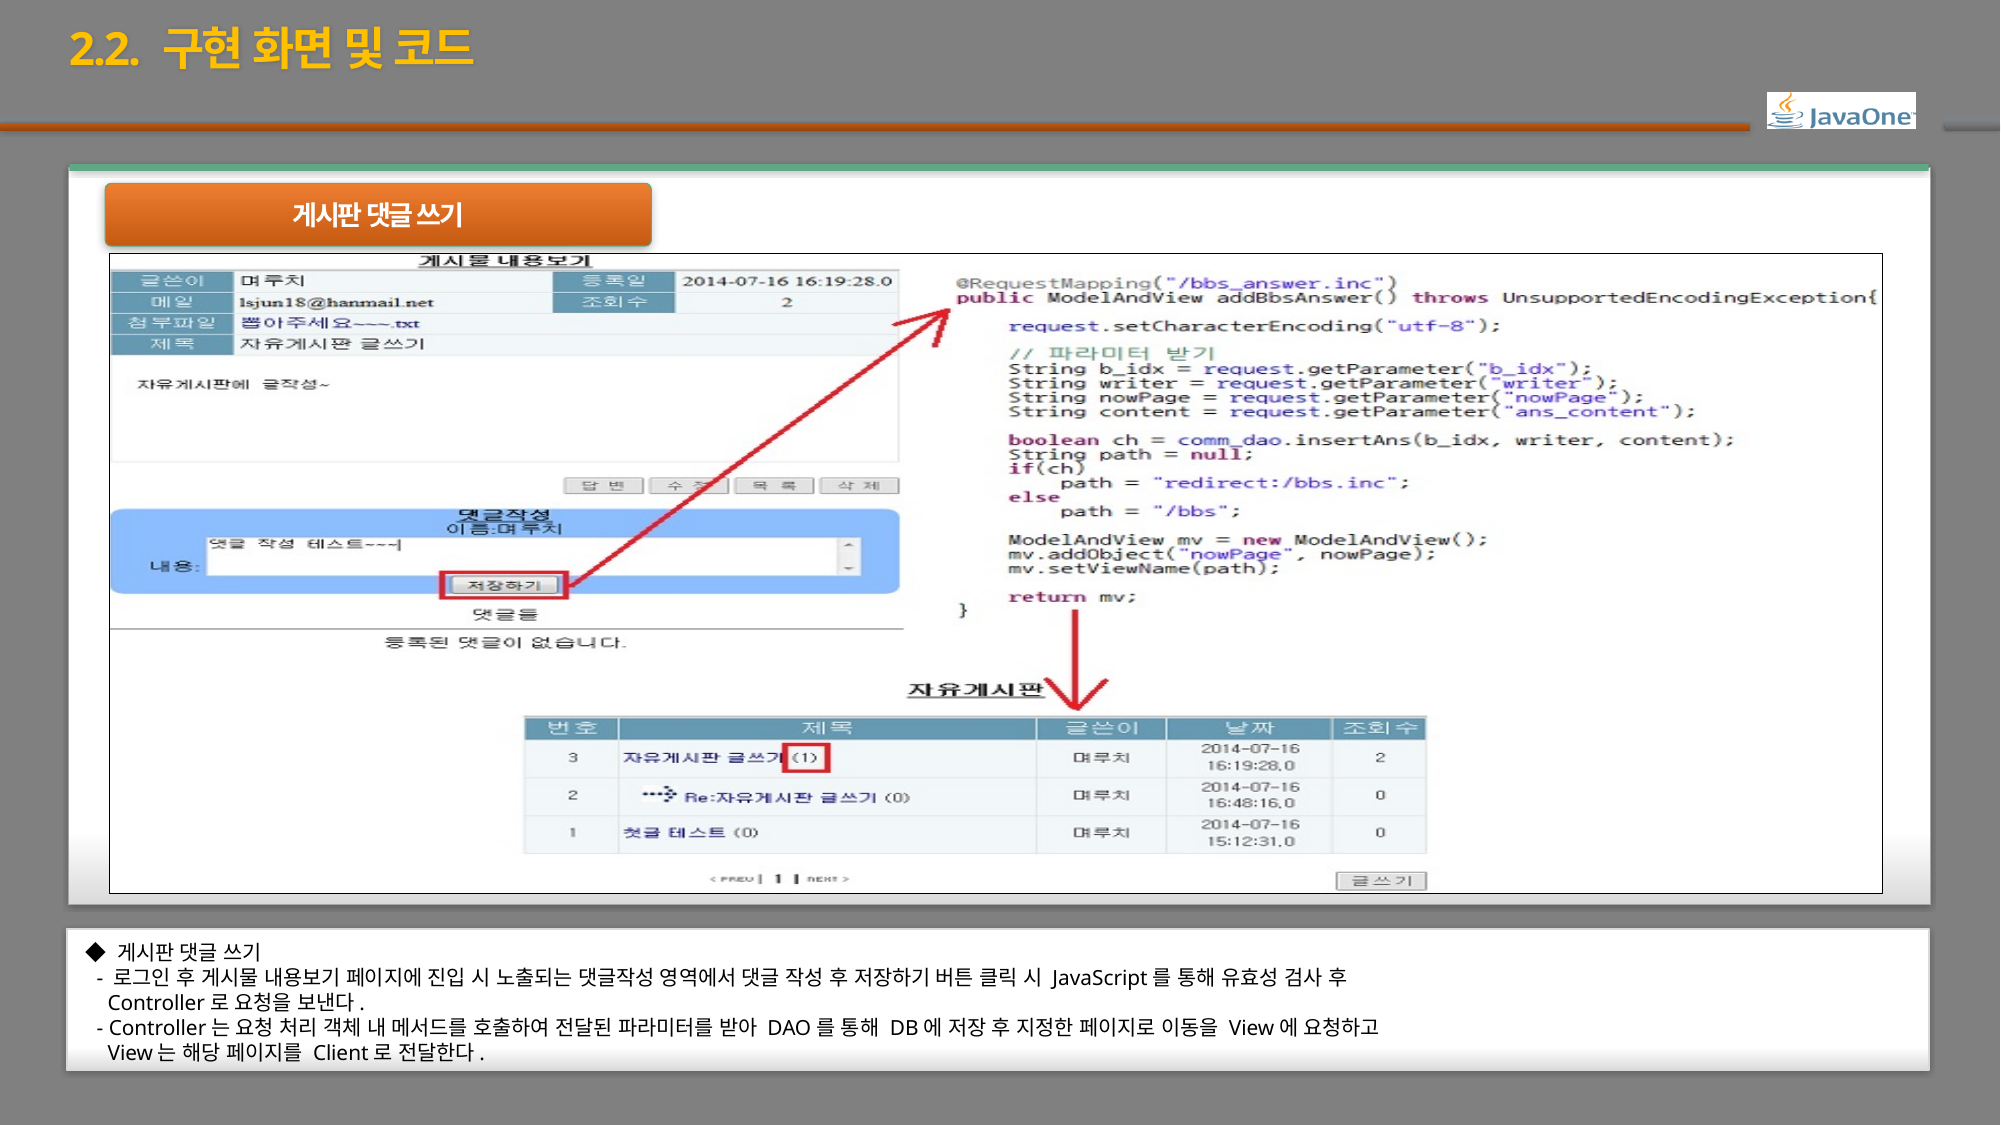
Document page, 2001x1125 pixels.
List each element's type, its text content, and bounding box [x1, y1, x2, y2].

picture [1767, 92, 1916, 129]
picture [109, 253, 1882, 894]
text_box [66, 928, 1929, 1071]
title 2.2. 구현 화면 및 코드 [68, 10, 1488, 90]
text_box ◆ 게시판 댓글 쓰기 - 로그인 후 게시물 내용보기 페이지에 진입 시 노출되는 댓글작성 영역에서 댓글 작성 후 저장하기 버튼 클릭 시 JavaScript를 통해 유효성 검사 후 Controller로 요청을 보낸다. - Controller는 요청 처리 객체 내 메서드를 호출하여 전달된 파라미터를 받아 DAO를 통해 DB에 저장 후 지정한 페이지로 이동을 View에 요청하고 View는 해당 페이지를 Client로 전달한다. [70, 932, 1916, 1072]
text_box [68, 163, 1931, 905]
